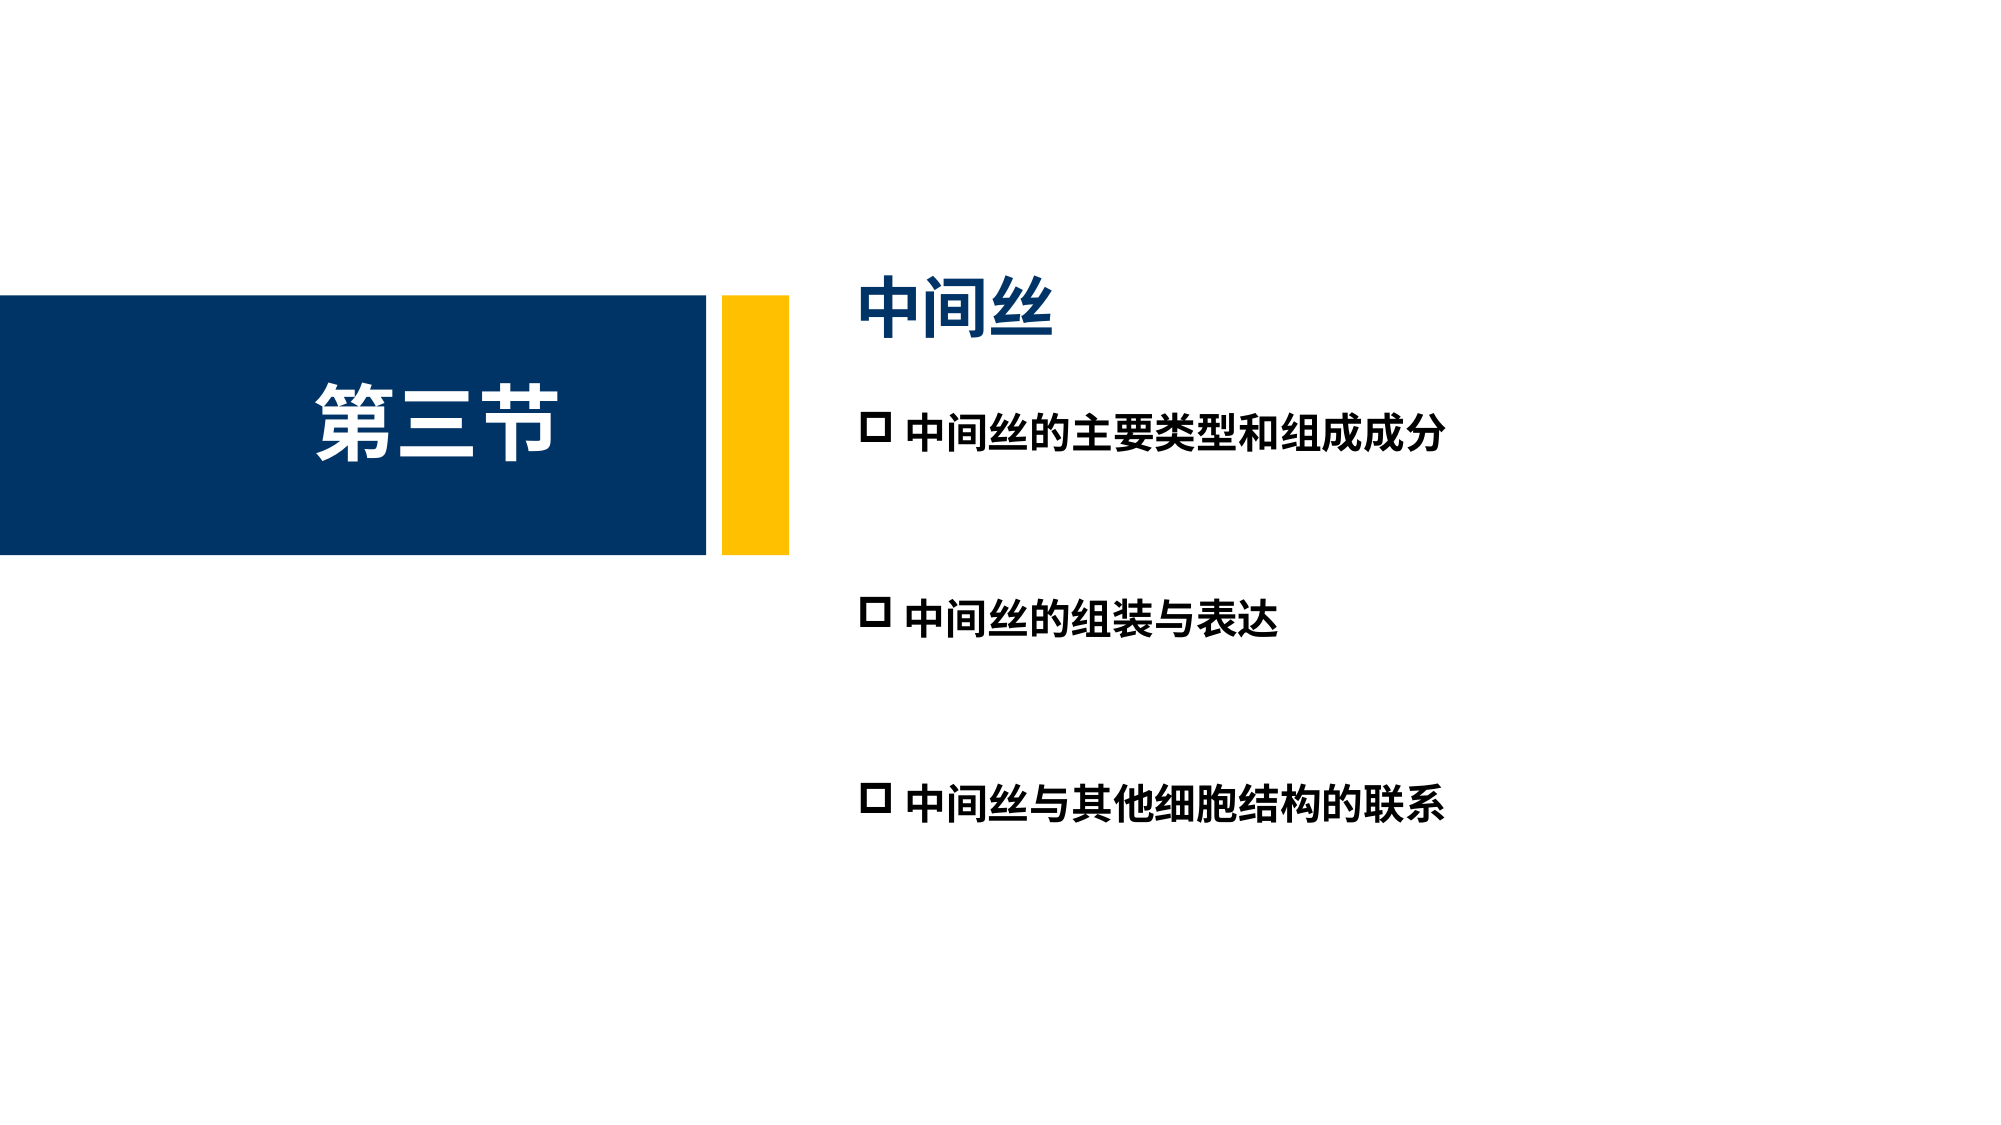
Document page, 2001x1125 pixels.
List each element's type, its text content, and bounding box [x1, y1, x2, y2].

text_box 中间丝 [840, 258, 1681, 354]
text_box 中间丝与其他细胞结构的联系 [842, 770, 1463, 836]
text_box [721, 294, 790, 556]
text_box 中间丝的组装与表达 [841, 585, 1295, 651]
text_box 第三节 [297, 363, 578, 479]
text_box [0, 294, 707, 556]
text_box 中间丝的主要类型和组成成分 [842, 399, 1463, 465]
